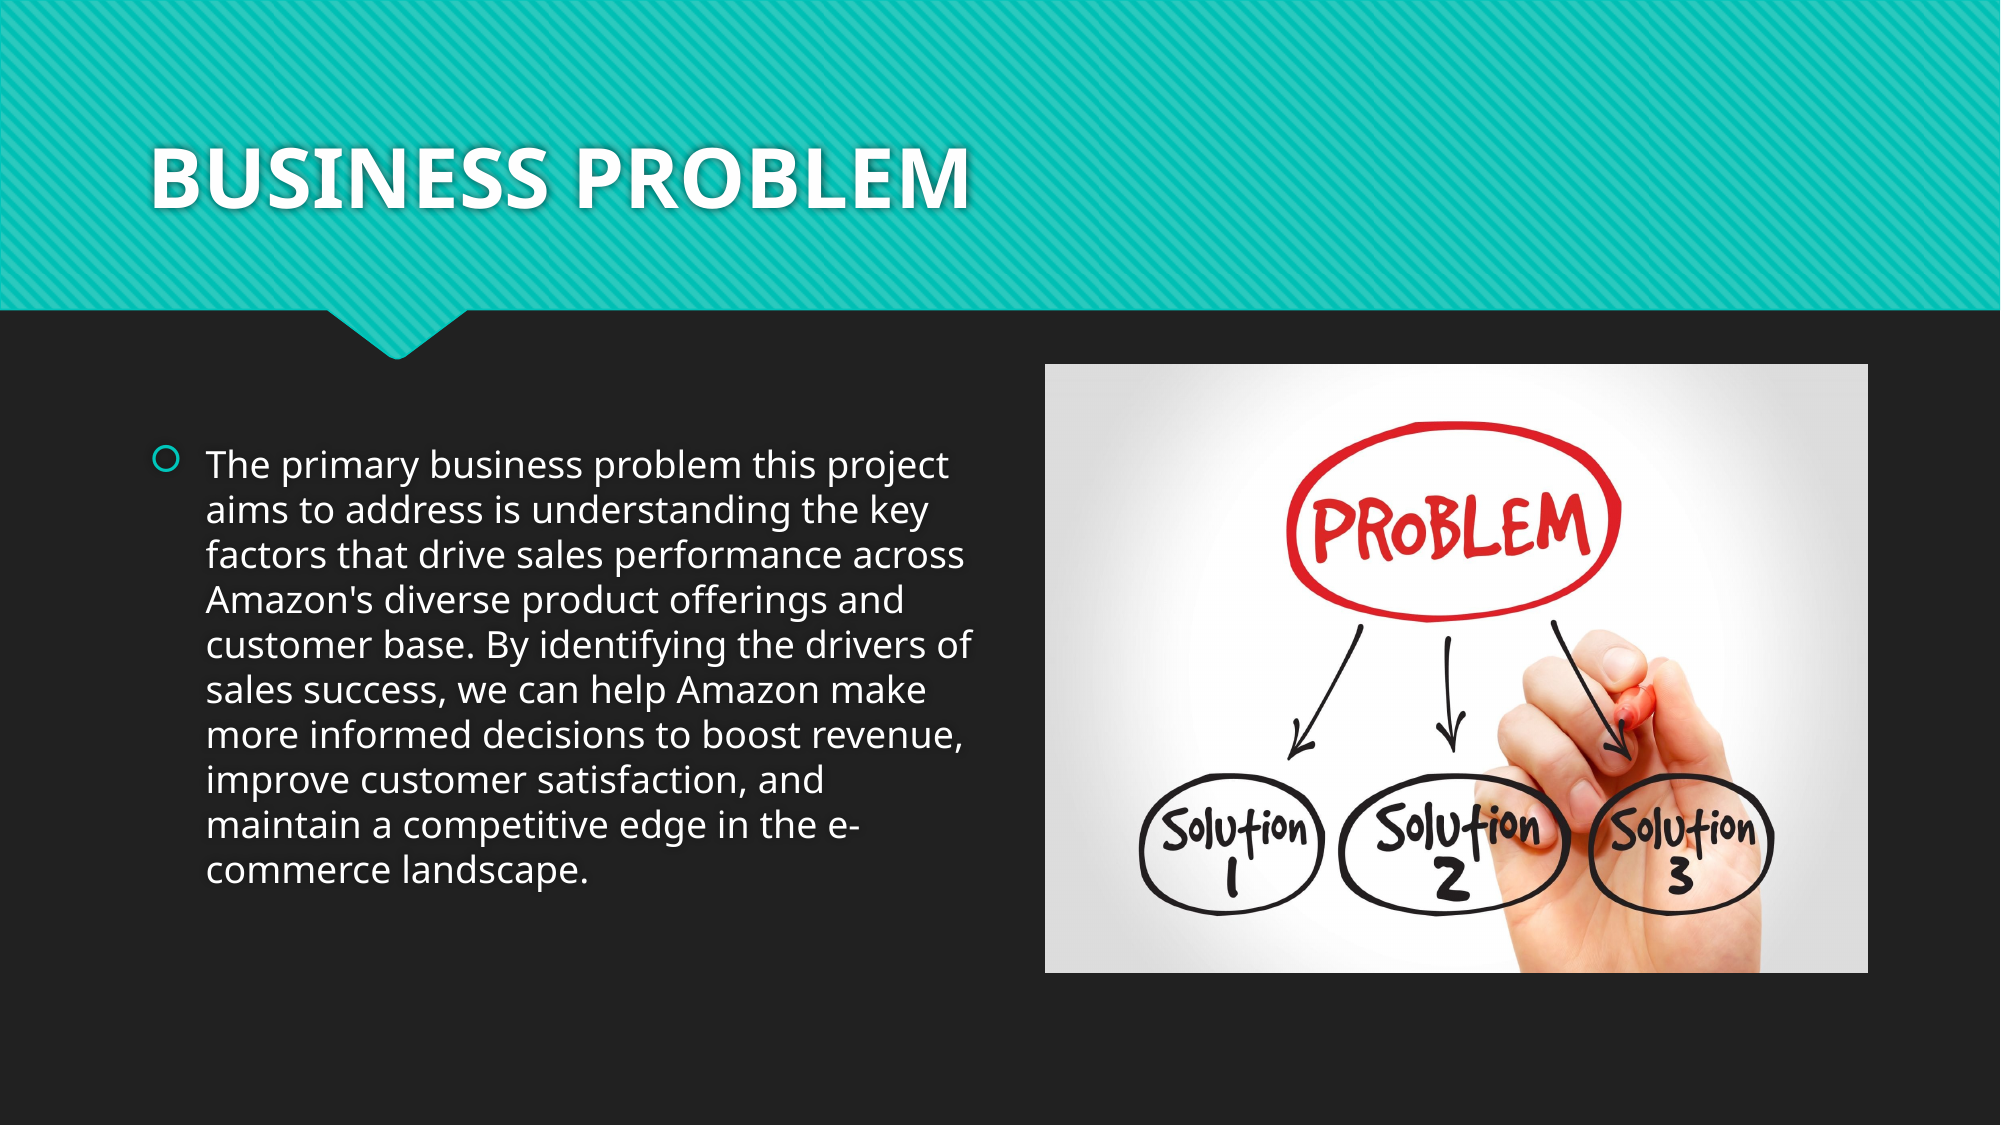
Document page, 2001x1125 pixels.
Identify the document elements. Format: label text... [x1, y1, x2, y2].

picture [1045, 364, 1868, 973]
list The primary business problem this project aims to address is understanding the key factors that drive sales performance across Amazon's diverse product offerings and customer base. By identifying the drivers of sales success, we can help Amazon make more informed decisions to boost revenue, improve customer satisfaction, and maintain a competitive edge in the e-commerce landscape. [134, 364, 1000, 1033]
title BUSINESS PROBLEM [132, 73, 1868, 233]
